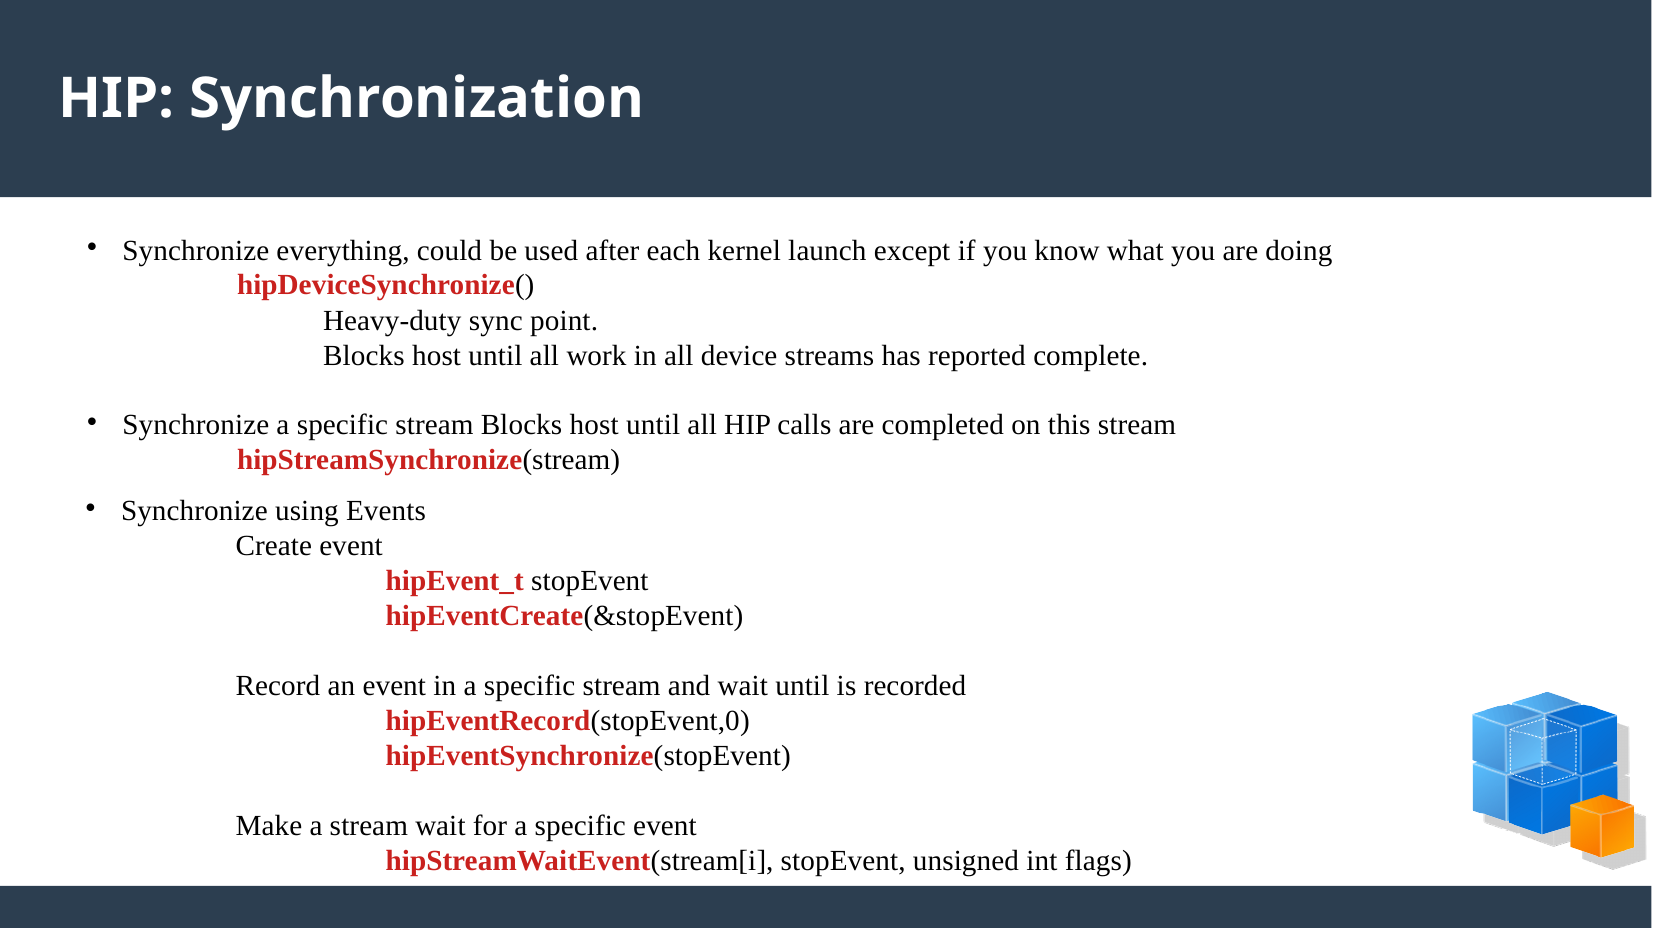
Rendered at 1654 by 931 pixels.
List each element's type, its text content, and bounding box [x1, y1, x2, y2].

picture [1458, 678, 1654, 868]
text_box Synchronize everything, could be used after each kernel launch except if you know what you are doing hipDeviceSynchronize() Heavy-duty sync point. Blocks host until all work in all device streams has reported complete. Synchronize a specific stream Blocks host until all HIP calls are completed on this stream hipStreamSynchronize(stream) [72, 223, 1506, 413]
text_box HIP: Synchronization [58, 37, 1593, 153]
text_box Synchronize using Events Create event hipEvent_t stopEvent hipEventCreate(&stopEvent) Record an event in a specific stream and wait until is recorded hipEventRecord(stopEvent,0) hipEventSynchronize(stopEvent) Make a stream wait for a specific event hipStreamWaitEvent(stream[i], stopEvent, unsigned int flags) [70, 484, 1491, 872]
